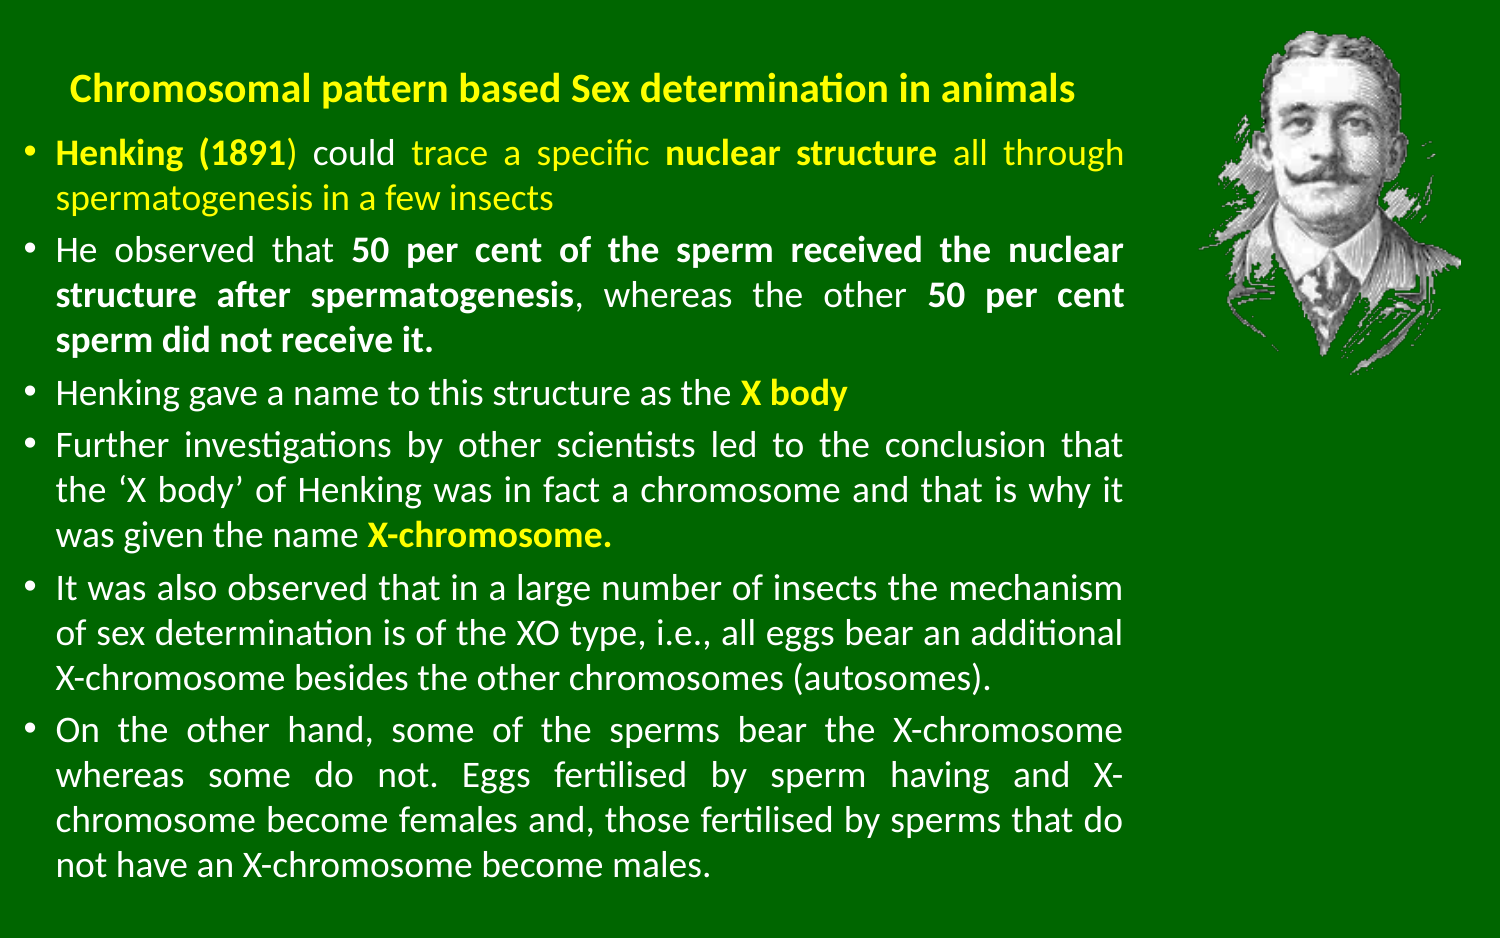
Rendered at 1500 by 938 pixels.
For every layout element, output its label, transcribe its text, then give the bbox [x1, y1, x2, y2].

picture [1197, 31, 1461, 375]
title Chromosomal pattern based Sex determination in animals [39, 8, 1107, 120]
list Henking (1891) could trace a specific nuclear structure all through spermatogenesis in a few insects He observed that 50 per cent of the sperm received the nuclear structure after spermatogenesis, whereas the other 50 per cent sperm did not receive it. Henking gave a name to this structure as the X body Further investigations by other scientists led to the conclusion that the ‘X body’ of Henking was in fact a chromosome and that is why it was given the name X-chromosome. It was also observed that in a large number of insects the mechanism of sex determination is of the XO type, i.e., all eggs bear an additional X-chromosome besides the other chromosomes (autosomes). On the other hand, some of the sperms bear the X-chromosome whereas some do not. Eggs fertilised by sperm having and X-chromosome become females and, those fertilised by sperms that do not have an X-chromosome become males. [0, 120, 1140, 824]
